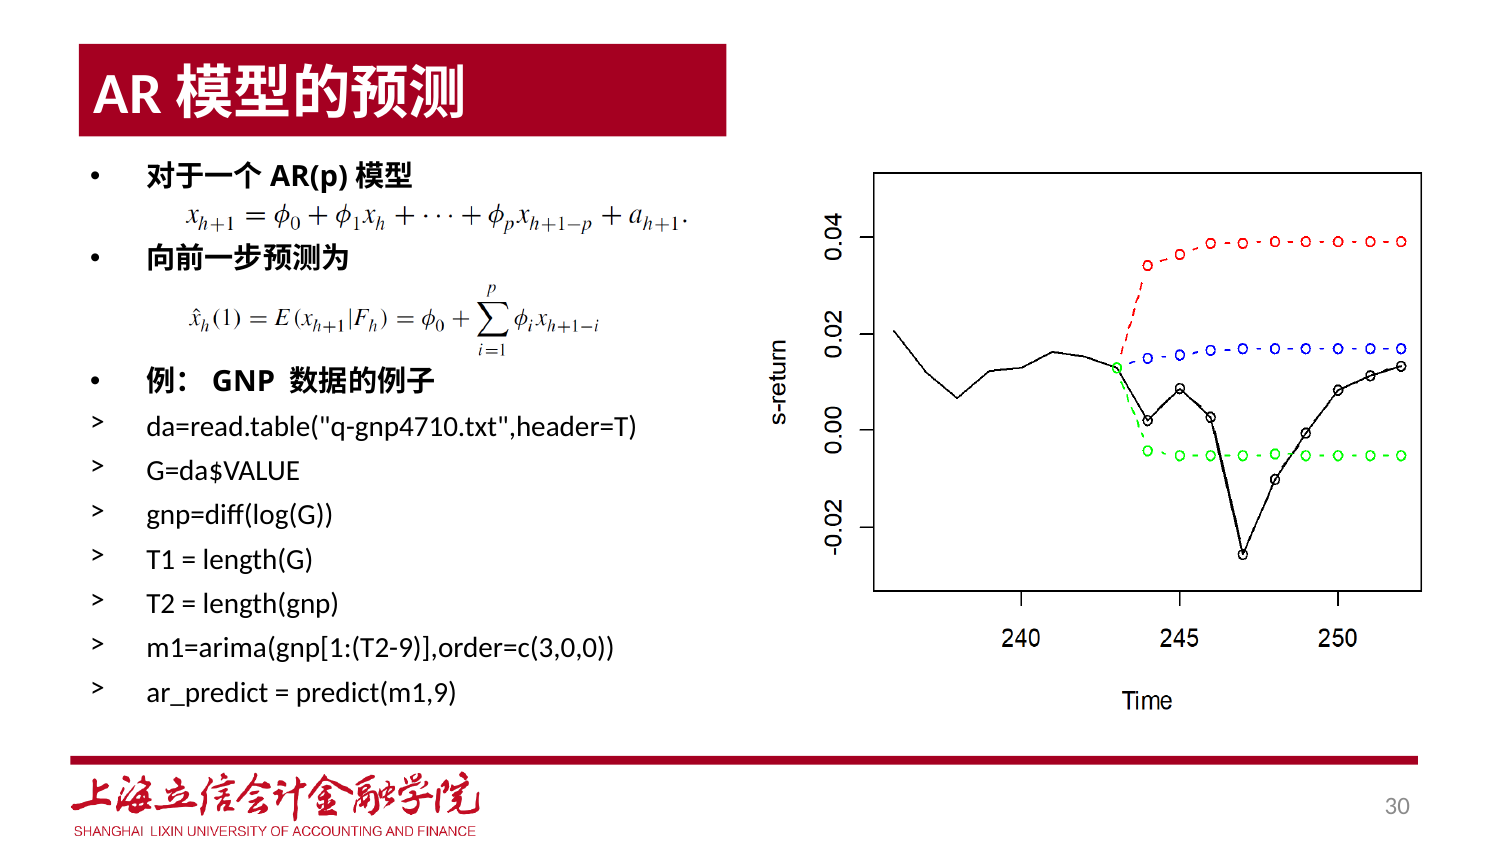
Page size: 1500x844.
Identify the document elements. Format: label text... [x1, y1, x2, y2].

picture [761, 164, 1441, 718]
picture [171, 197, 700, 237]
slide_number 30 [1074, 782, 1425, 827]
picture [182, 279, 633, 361]
picture [64, 765, 487, 844]
list 对于一个AR(p)模型 向前一步预测为 例：GNP 数据的例子 da=read.table("q-gnp4710.txt",header=T) G=da$VALUE gnp=diff(log(G)) T1 = length(G) T2 = length(gnp) m1=arima(gnp[1:(T2-9)],order=c(3,0,0)) ar_predict = predict(m1,9) [75, 150, 1400, 753]
text_box AR模型的预测 [77, 42, 728, 139]
